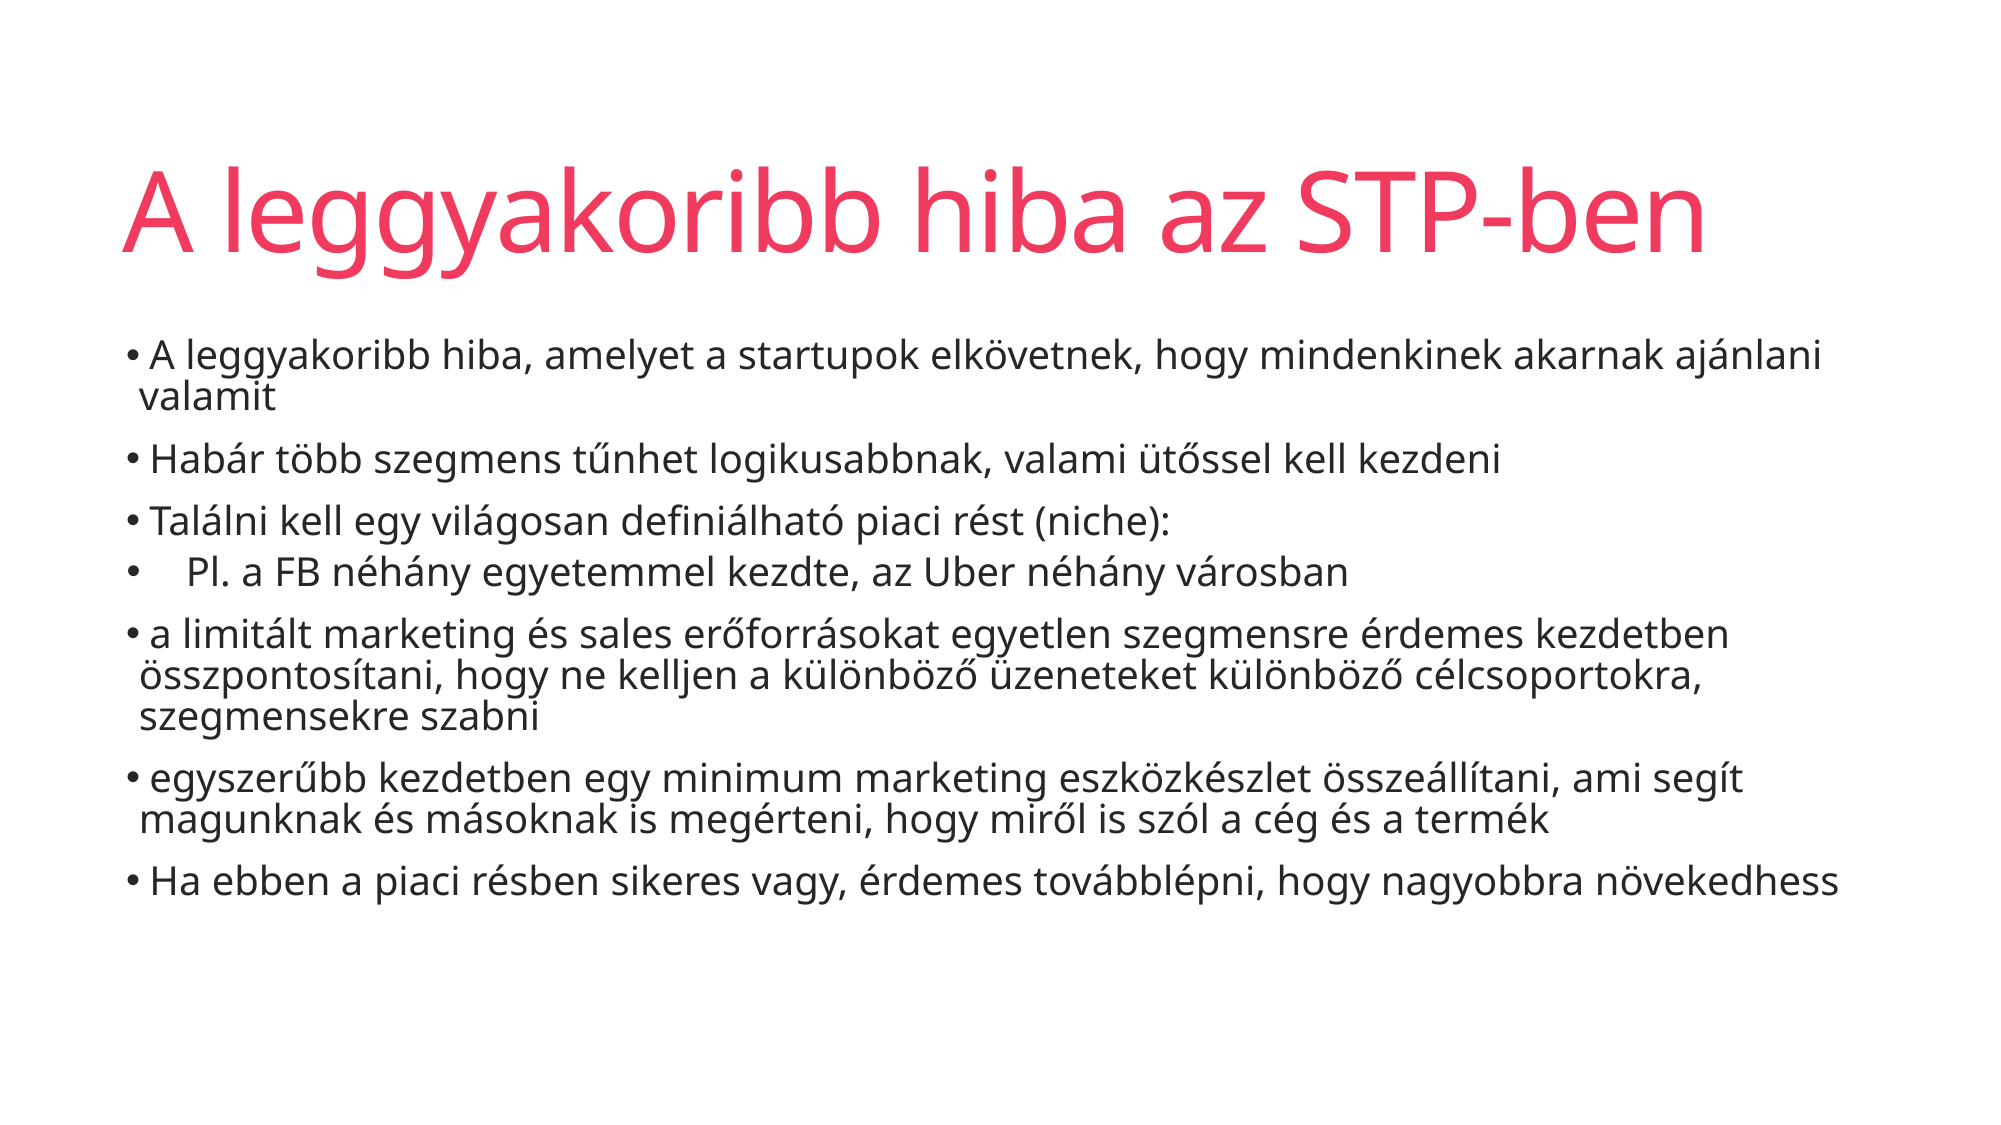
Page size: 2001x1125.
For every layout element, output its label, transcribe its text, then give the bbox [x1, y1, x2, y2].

list A leggyakoribb hiba, amelyet a startupok elkövetnek, hogy mindenkinek akarnak ajánlani valamit Habár több szegmens tűnhet logikusabbnak, valami ütőssel kell kezdeni Találni kell egy világosan definiálható piaci rést (niche): Pl. a FB néhány egyetemmel kezdte, az Uber néhány városban a limitált marketing és sales erőforrásokat egyetlen szegmensre érdemes kezdetben összpontosítani, hogy ne kelljen a különböző üzeneteket különböző célcsoportokra, szegmensekre szabni egyszerűbb kezdetben egy minimum marketing eszközkészlet összeállítani, ami segít magunknak és másoknak is megérteni, hogy miről is szól a cég és a termék Ha ebben a piaci résben sikeres vagy, érdemes továbblépni, hogy nagyobbra növekedhess [111, 329, 1876, 948]
title A leggyakoribb hiba az STP-ben [107, 81, 1875, 354]
